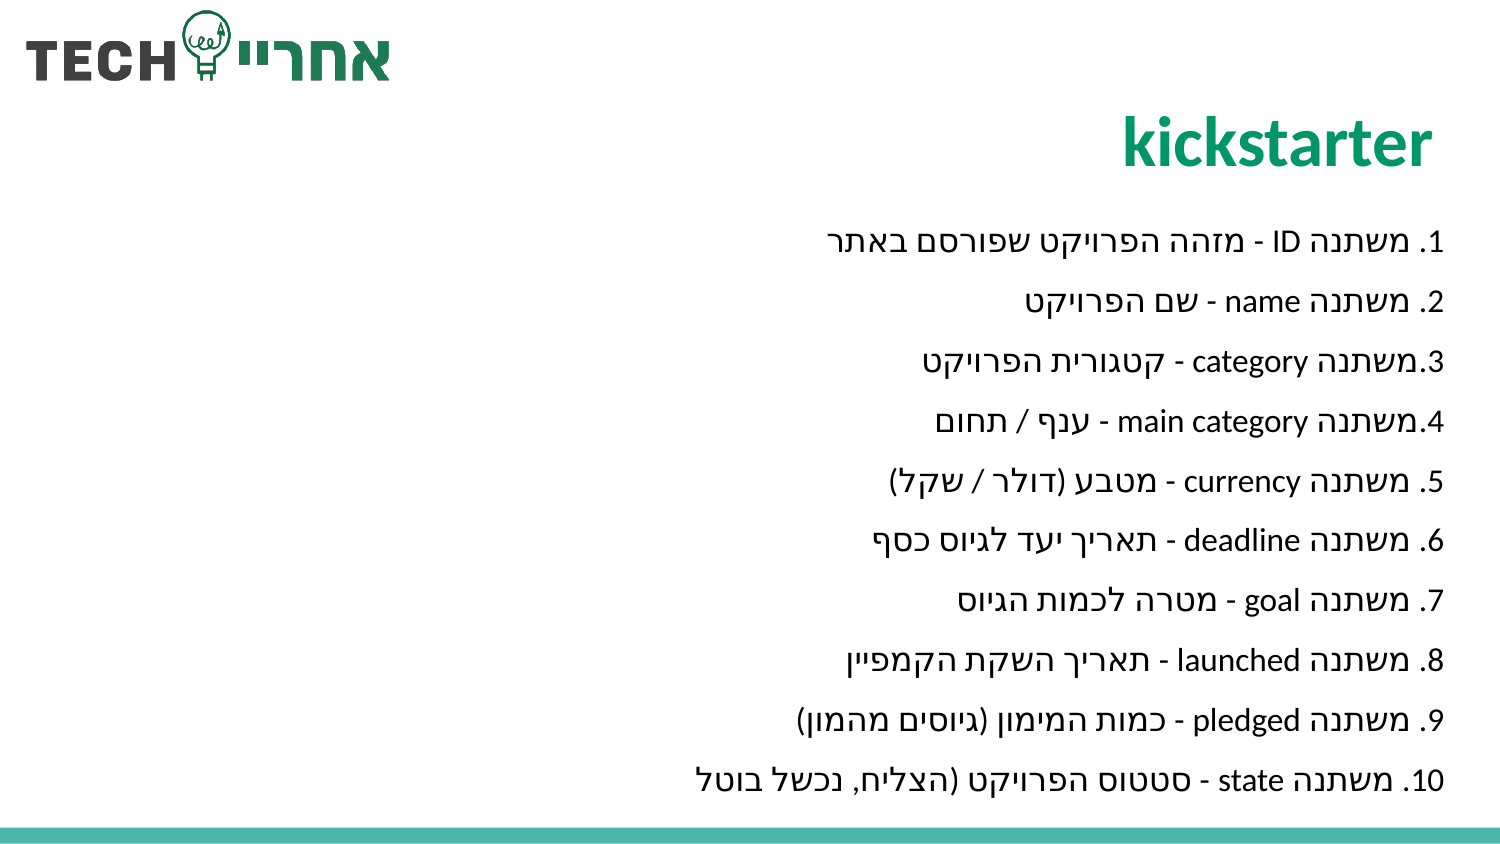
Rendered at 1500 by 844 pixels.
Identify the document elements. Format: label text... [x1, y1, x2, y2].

picture [0, 0, 440, 116]
text_box 1. משתנה ID - מזהה הפרויקט שפורסם באתר 2. משתנה name - שם הפרויקט 3.משתנה category - קטגורית הפרויקט 4.משתנה main category - ענף / תחום 5. משתנה currency - מטבע (דולר / שקל) 6. משתנה deadline - תאריך יעד לגיוס כסף 7. משתנה goal - מטרה לכמות הגיוס 8. משתנה launched - תאריך השקת הקמפיין 9. משתנה pledged - כמות המימון (גיוסים מהמון) 10. משתנה state - סטטוס הפרויקט (הצליח, נכשל בוטל [507, 196, 1460, 801]
title kickstarter [51, 80, 1449, 197]
